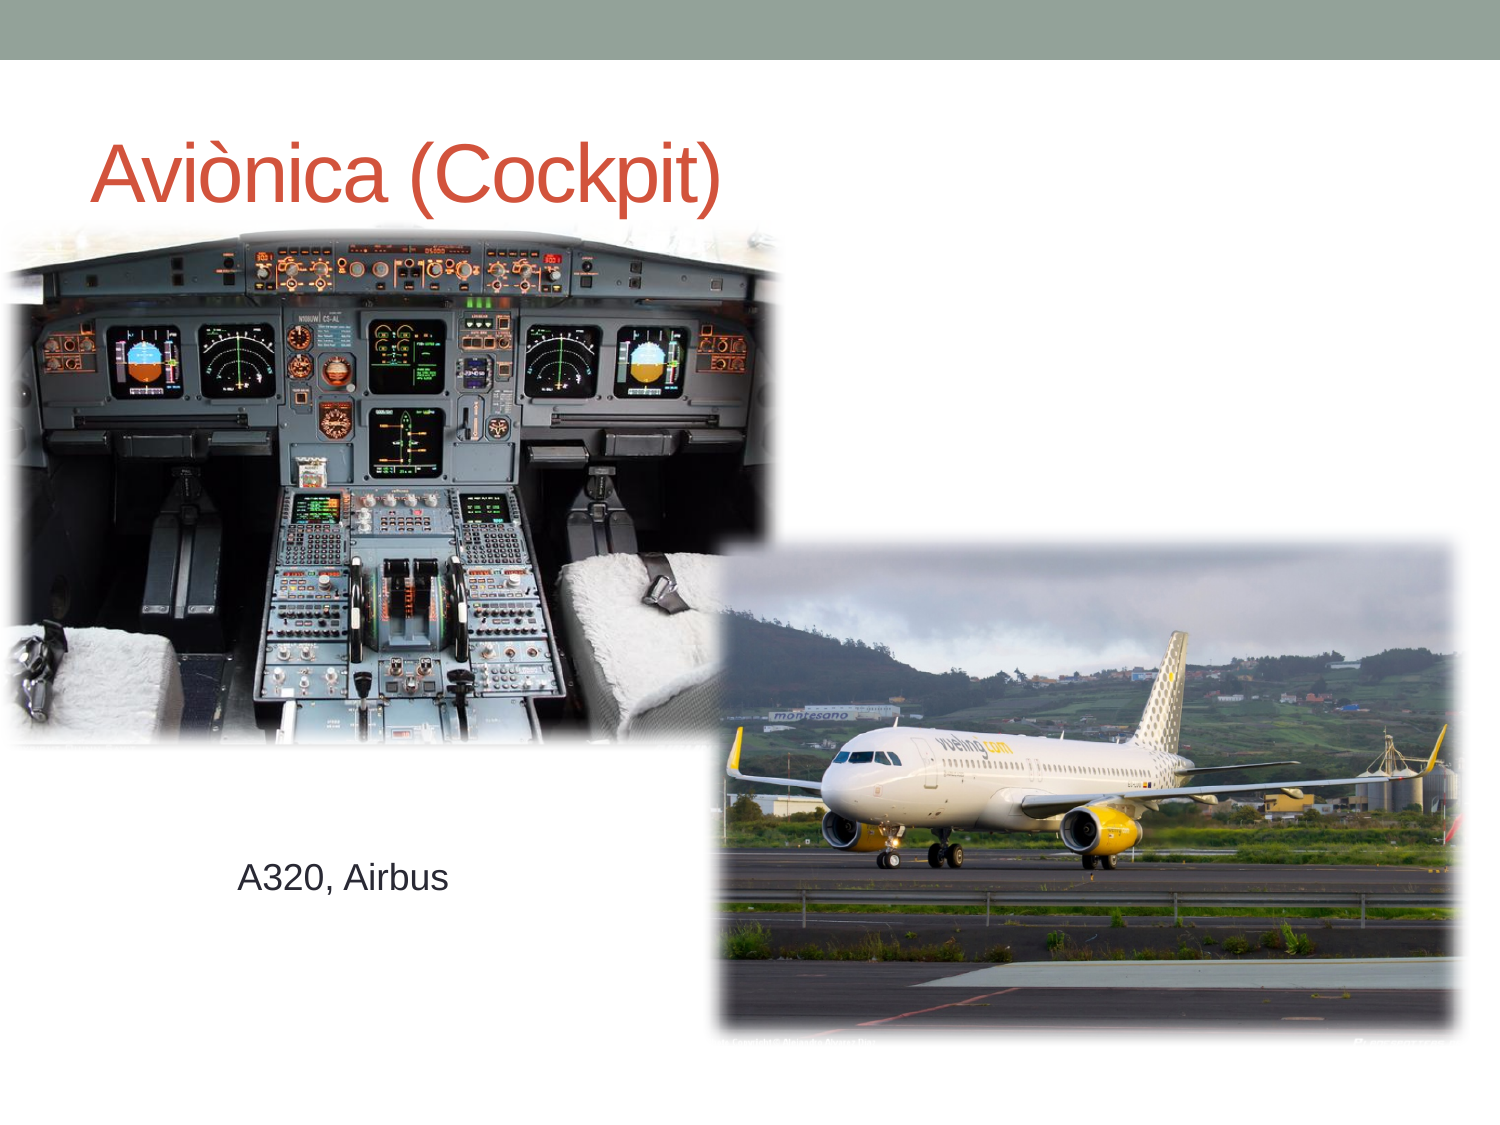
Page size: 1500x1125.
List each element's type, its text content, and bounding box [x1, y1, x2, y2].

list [0, 219, 787, 752]
title Aviònica (Cockpit) [75, 87, 1425, 250]
text_box A320, Airbus [222, 845, 464, 906]
picture [702, 525, 1471, 1047]
